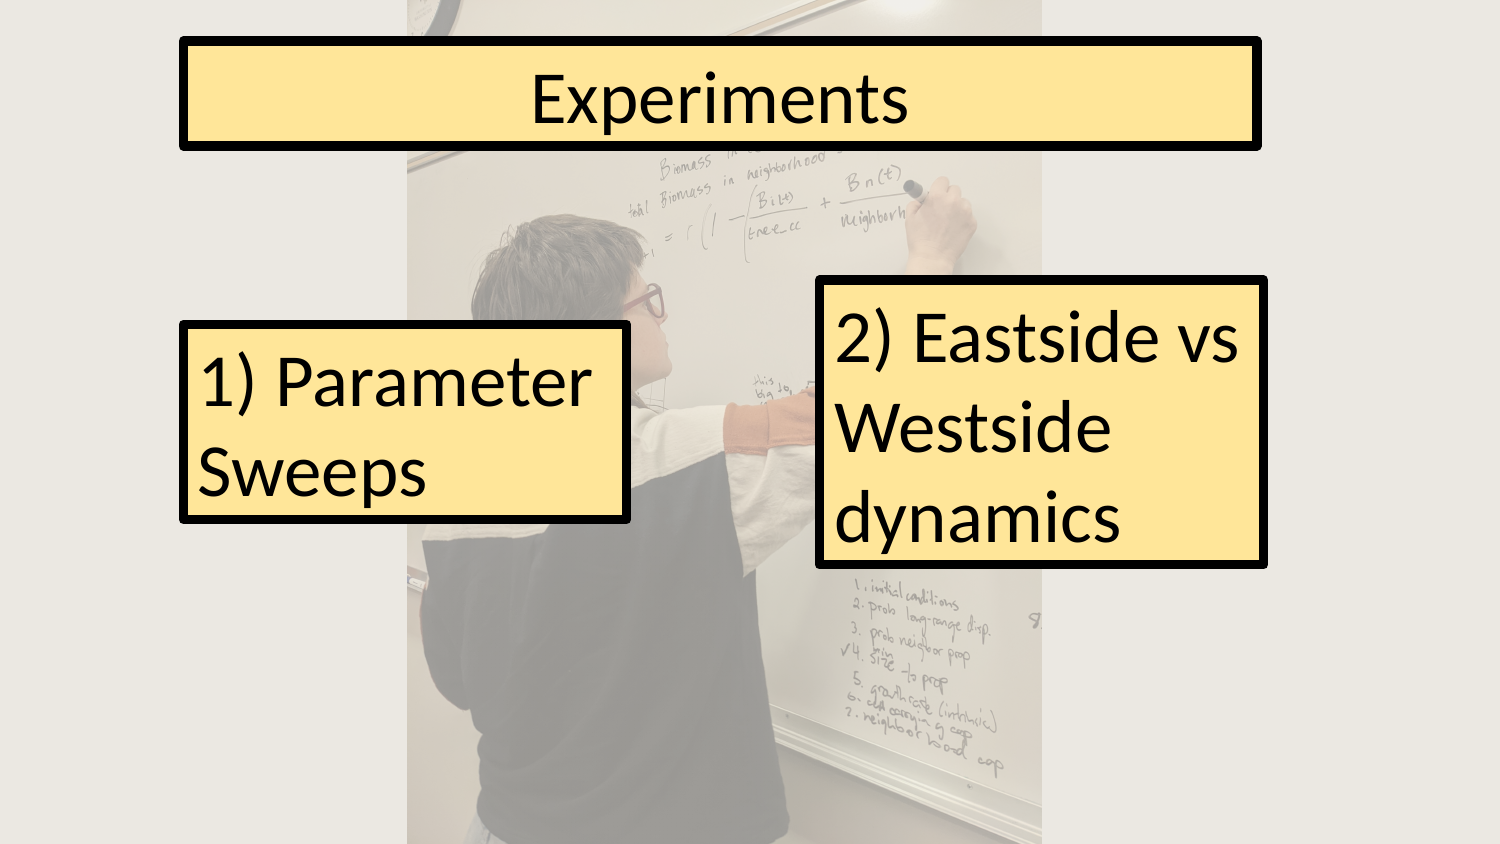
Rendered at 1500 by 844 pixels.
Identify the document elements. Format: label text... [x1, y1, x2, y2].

picture [406, 0, 1042, 844]
text_box Experiments [1042, 41, 1257, 146]
text_box 1) Parameter Sweeps [183, 324, 406, 520]
text_box Experiments [183, 41, 406, 146]
text_box 2) Eastside vs Westside dynamics [1042, 280, 1264, 565]
